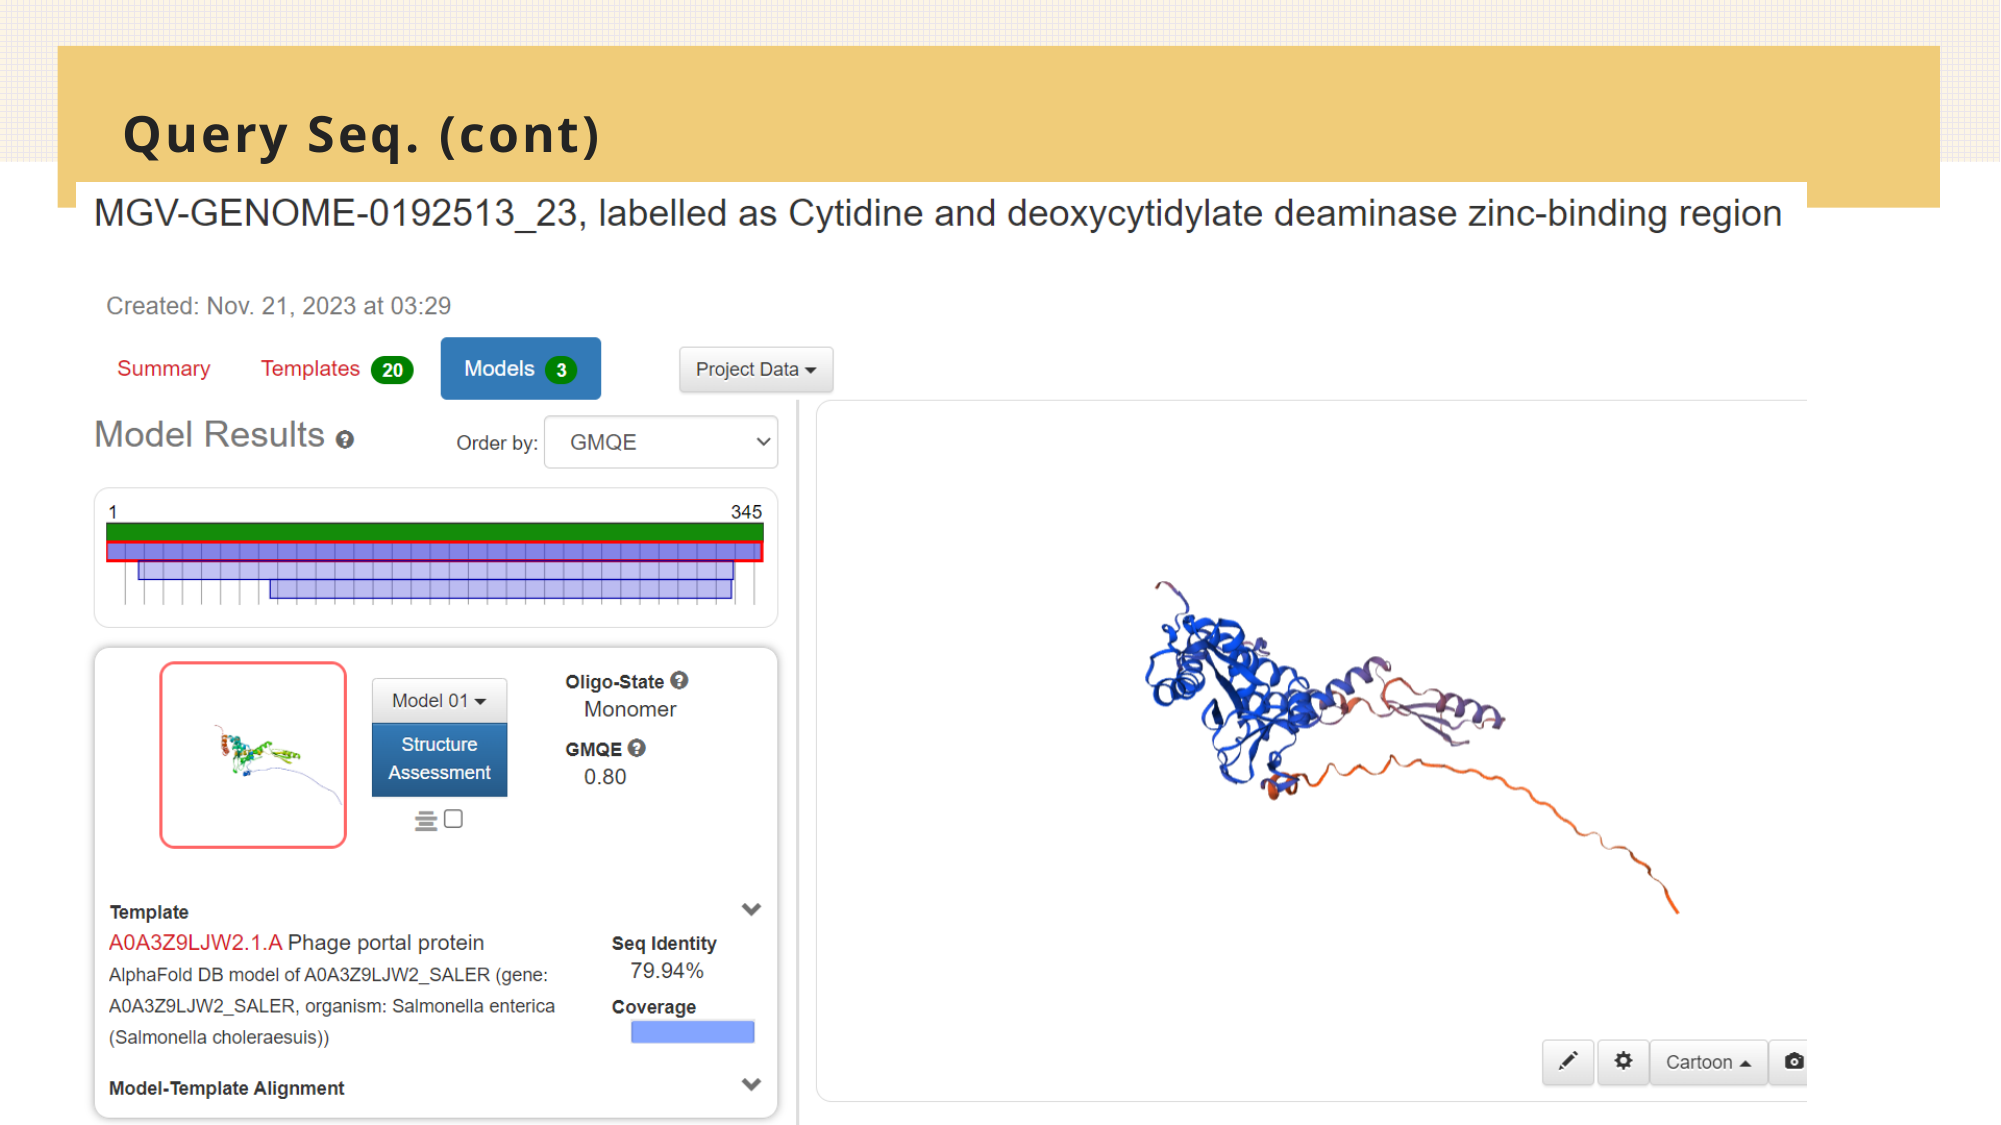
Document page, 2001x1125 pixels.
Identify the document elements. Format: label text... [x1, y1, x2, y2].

title Query Seq. (cont) [104, 78, 1894, 192]
picture [76, 182, 1807, 1125]
